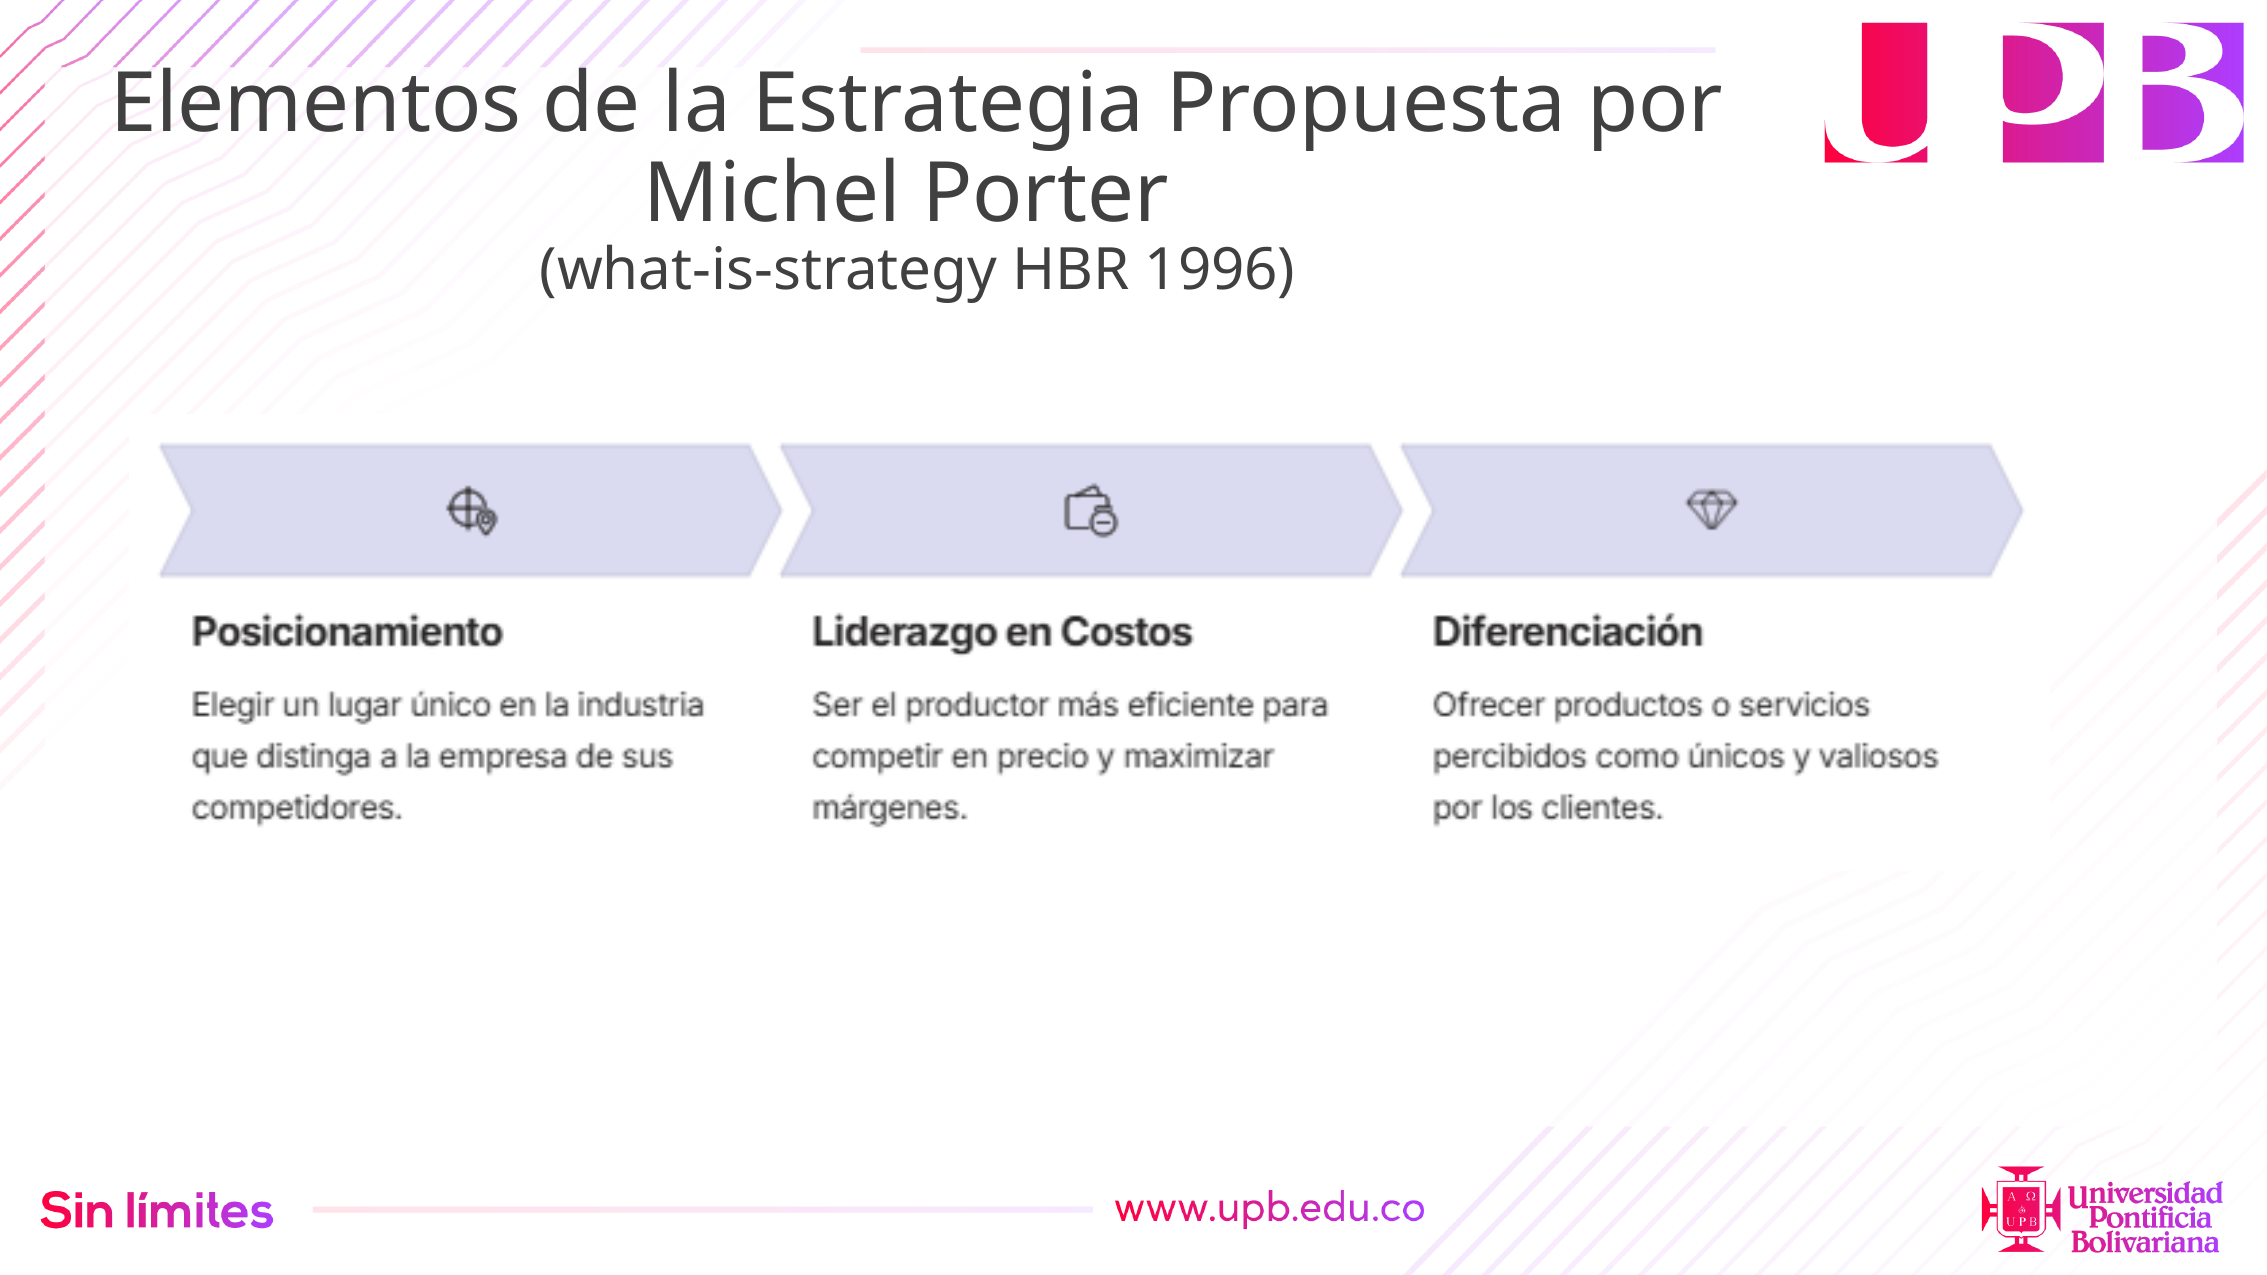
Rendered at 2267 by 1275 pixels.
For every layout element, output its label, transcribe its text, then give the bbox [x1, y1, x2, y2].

title Elementos de la Estrategia Propuesta por Michel Porter (what-is-strategy HBR 1996) [51, 51, 1784, 311]
picture [0, 0, 2267, 1275]
